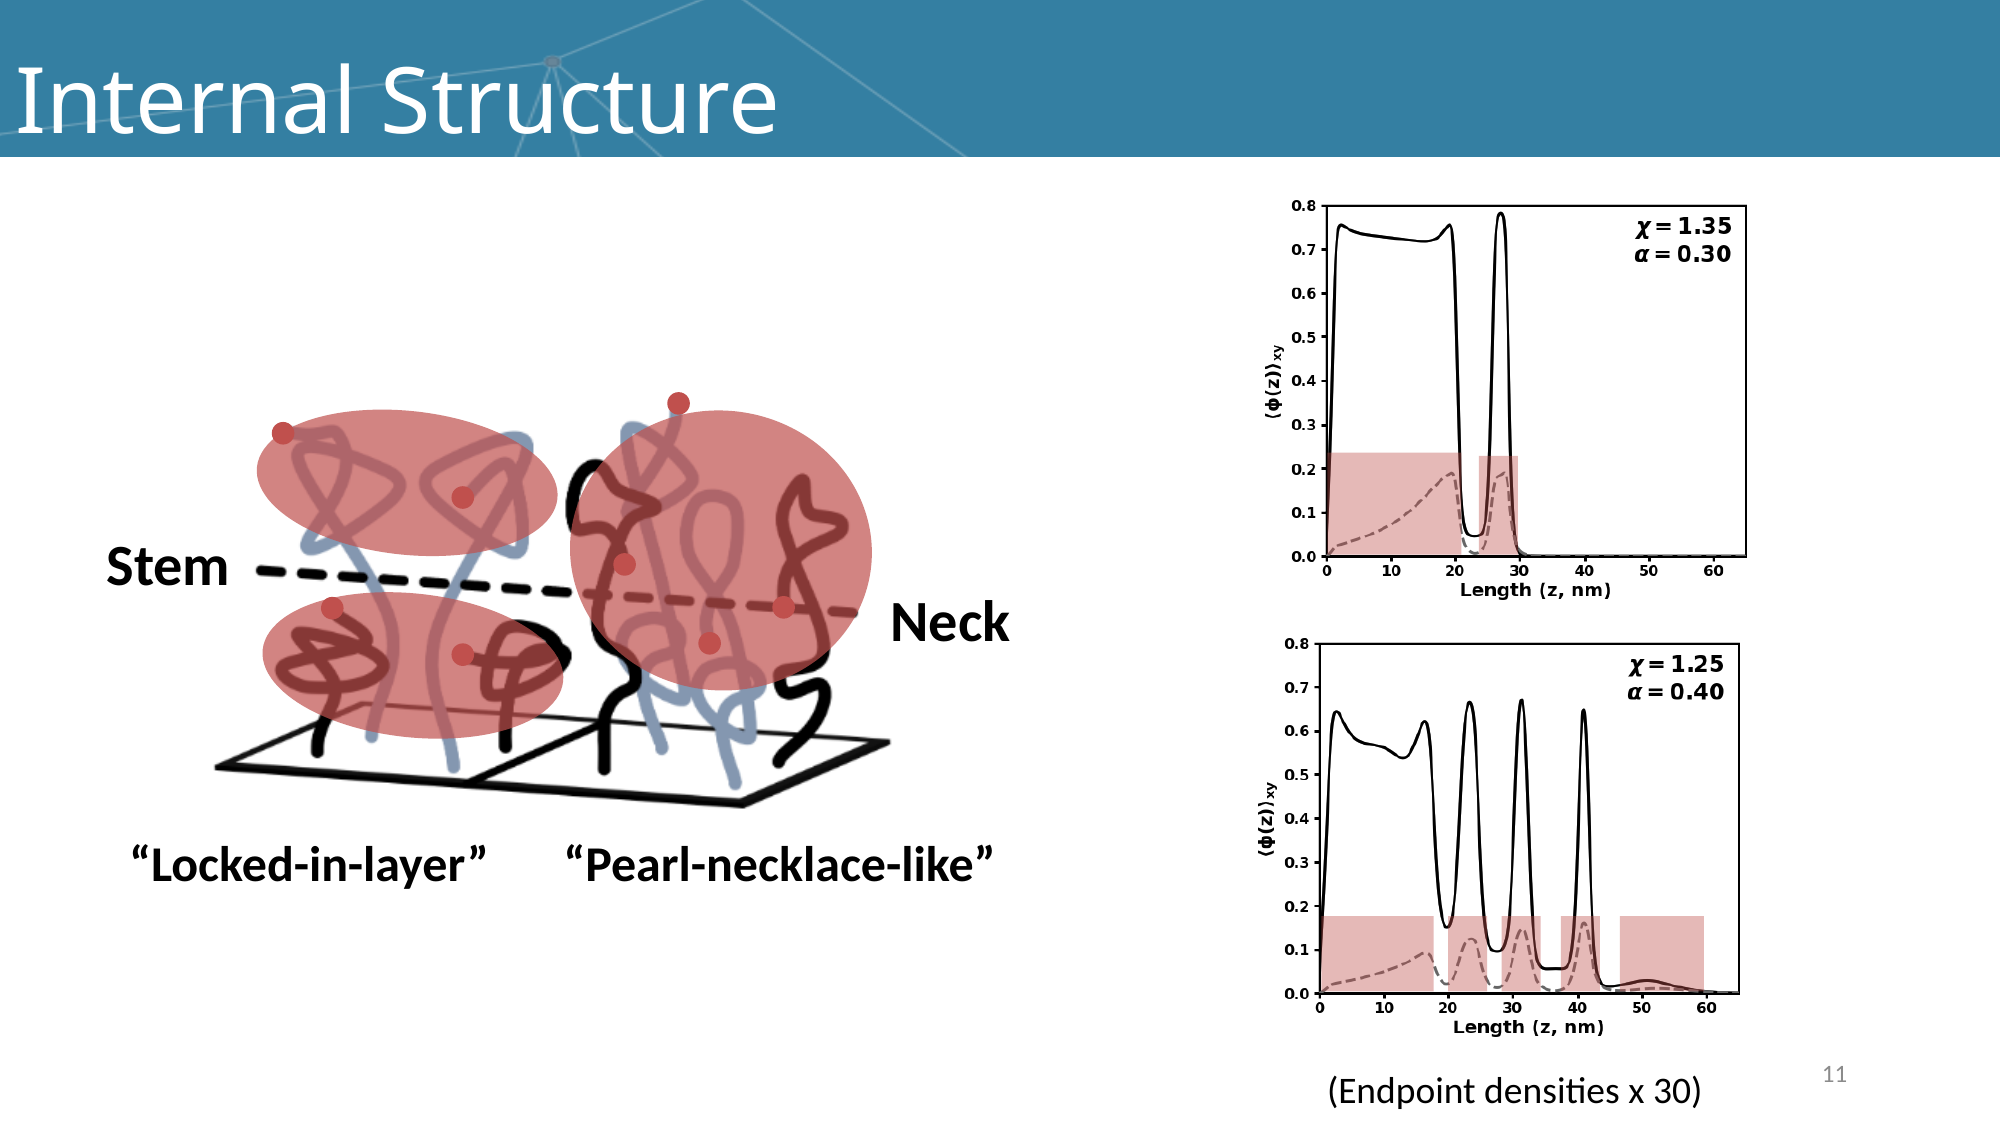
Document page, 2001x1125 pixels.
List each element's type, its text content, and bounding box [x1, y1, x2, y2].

text_box Stem [91, 519, 171, 605]
title Internal Structure [0, 22, 1725, 154]
text_box Neck [921, 576, 1026, 661]
slide_number 11 [1412, 1042, 1863, 1103]
text_box “Locked-in-layer” [114, 823, 504, 899]
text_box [271, 421, 475, 666]
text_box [613, 392, 795, 655]
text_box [1327, 452, 1518, 555]
text_box “Pearl-necklace-like” [548, 824, 1012, 899]
text_box (Endpoint densities x 30) [1312, 1058, 1718, 1119]
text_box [1250, 631, 1747, 1043]
picture [171, 392, 921, 824]
picture [1257, 193, 1760, 606]
